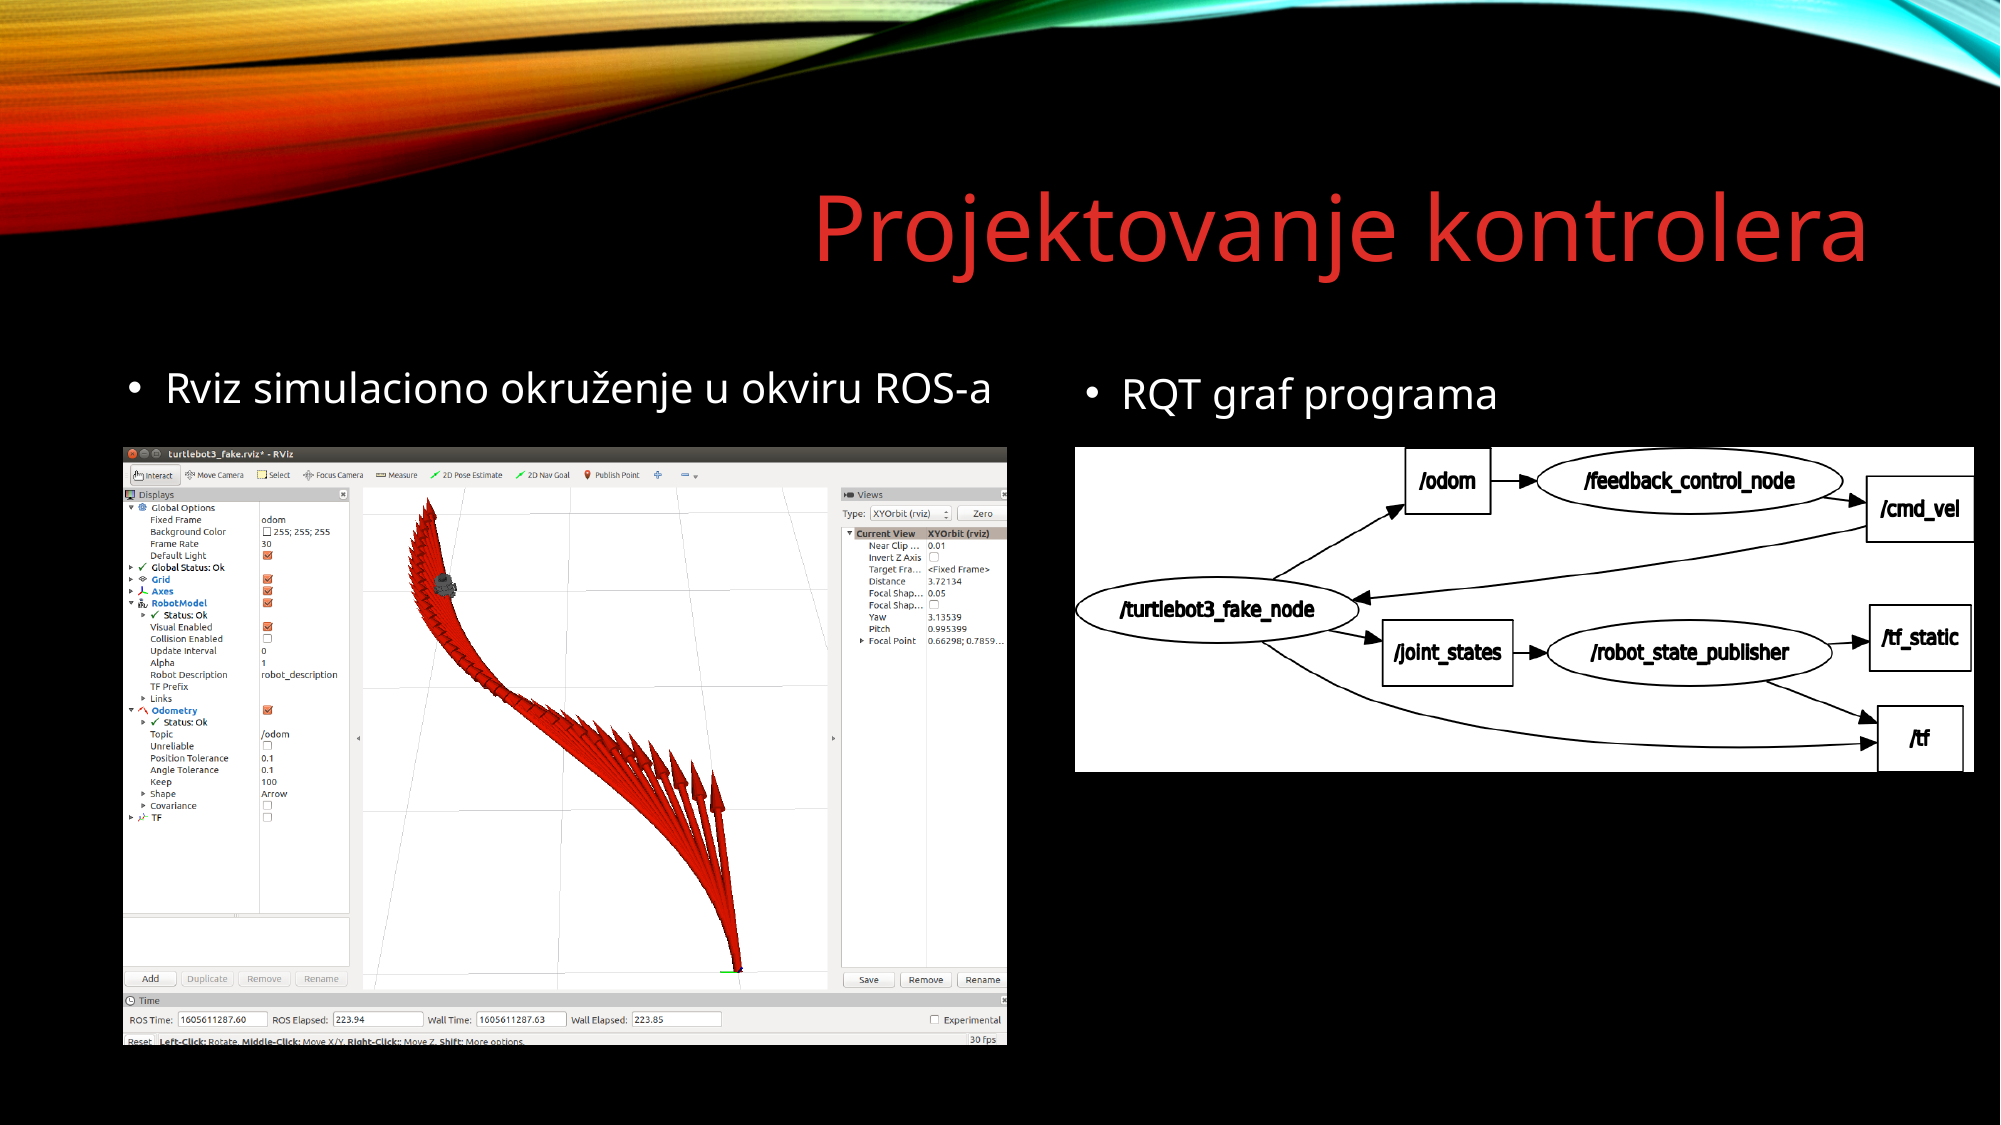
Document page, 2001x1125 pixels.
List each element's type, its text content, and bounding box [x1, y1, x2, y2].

list Rviz simulaciono okruženje u okviru ROS-a [112, 360, 1030, 444]
picture [123, 447, 1007, 1045]
picture [1074, 447, 1975, 772]
picture [0, 1, 2000, 237]
title Projektovanje kontrolera [474, 125, 1888, 338]
text_box RQT graf programa [1070, 360, 1899, 425]
